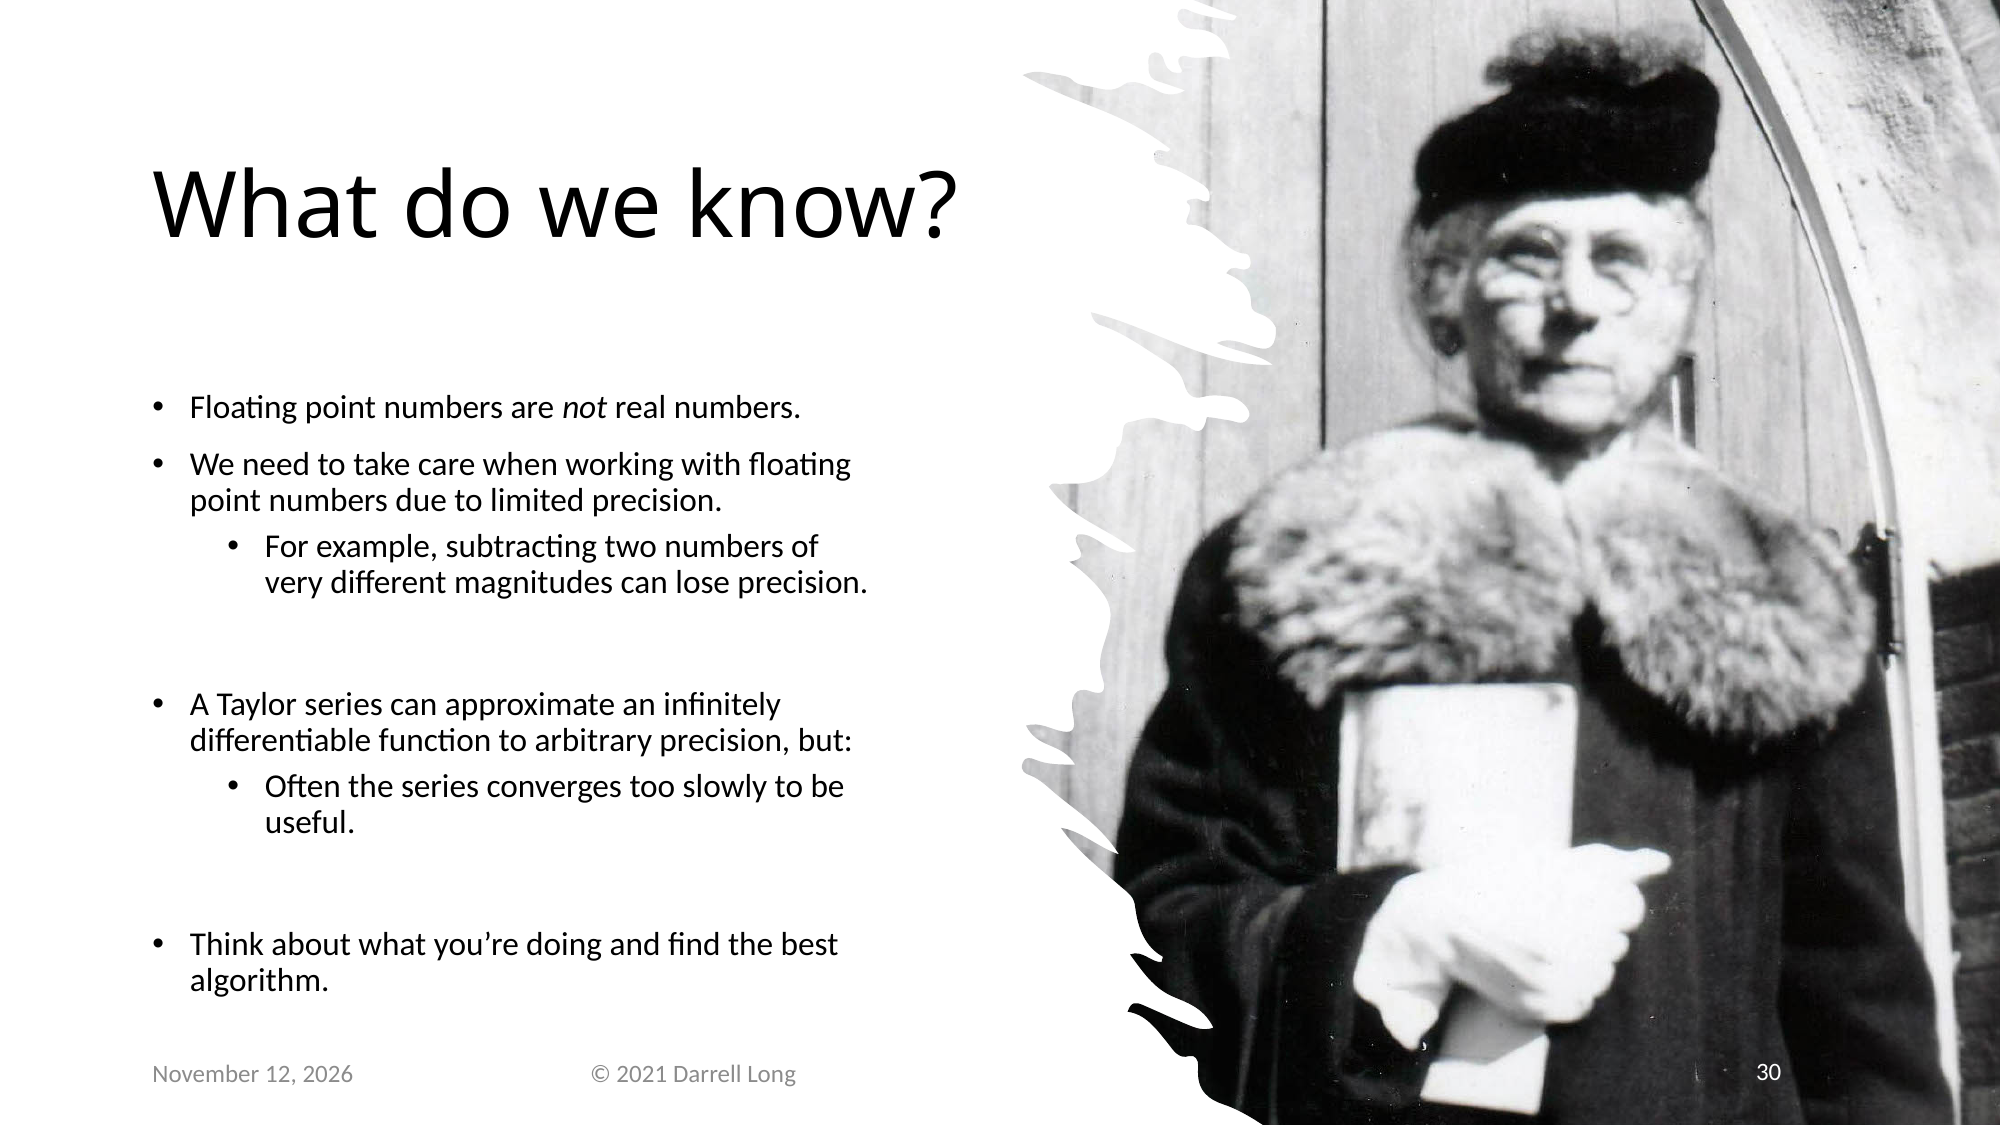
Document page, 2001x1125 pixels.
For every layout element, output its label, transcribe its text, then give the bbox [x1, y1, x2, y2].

footer © 2021 Darrell Long [575, 1042, 1021, 1103]
picture [1021, 0, 2000, 1125]
title What do we know? [137, 59, 999, 357]
text_box [0, 0, 1021, 1125]
list Floating point numbers are not real numbers. We need to take care when working with floating point numbers due to limited precision. For example, subtracting two numbers of very different magnitudes can lose precision. A Taylor series can approximate an infinitely differentiable function to arbitrary precision, but: Often the series converges too slowly to be useful. Think about what you’re doing and find the best algorithm. [137, 382, 896, 1014]
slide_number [137, 1042, 563, 1103]
